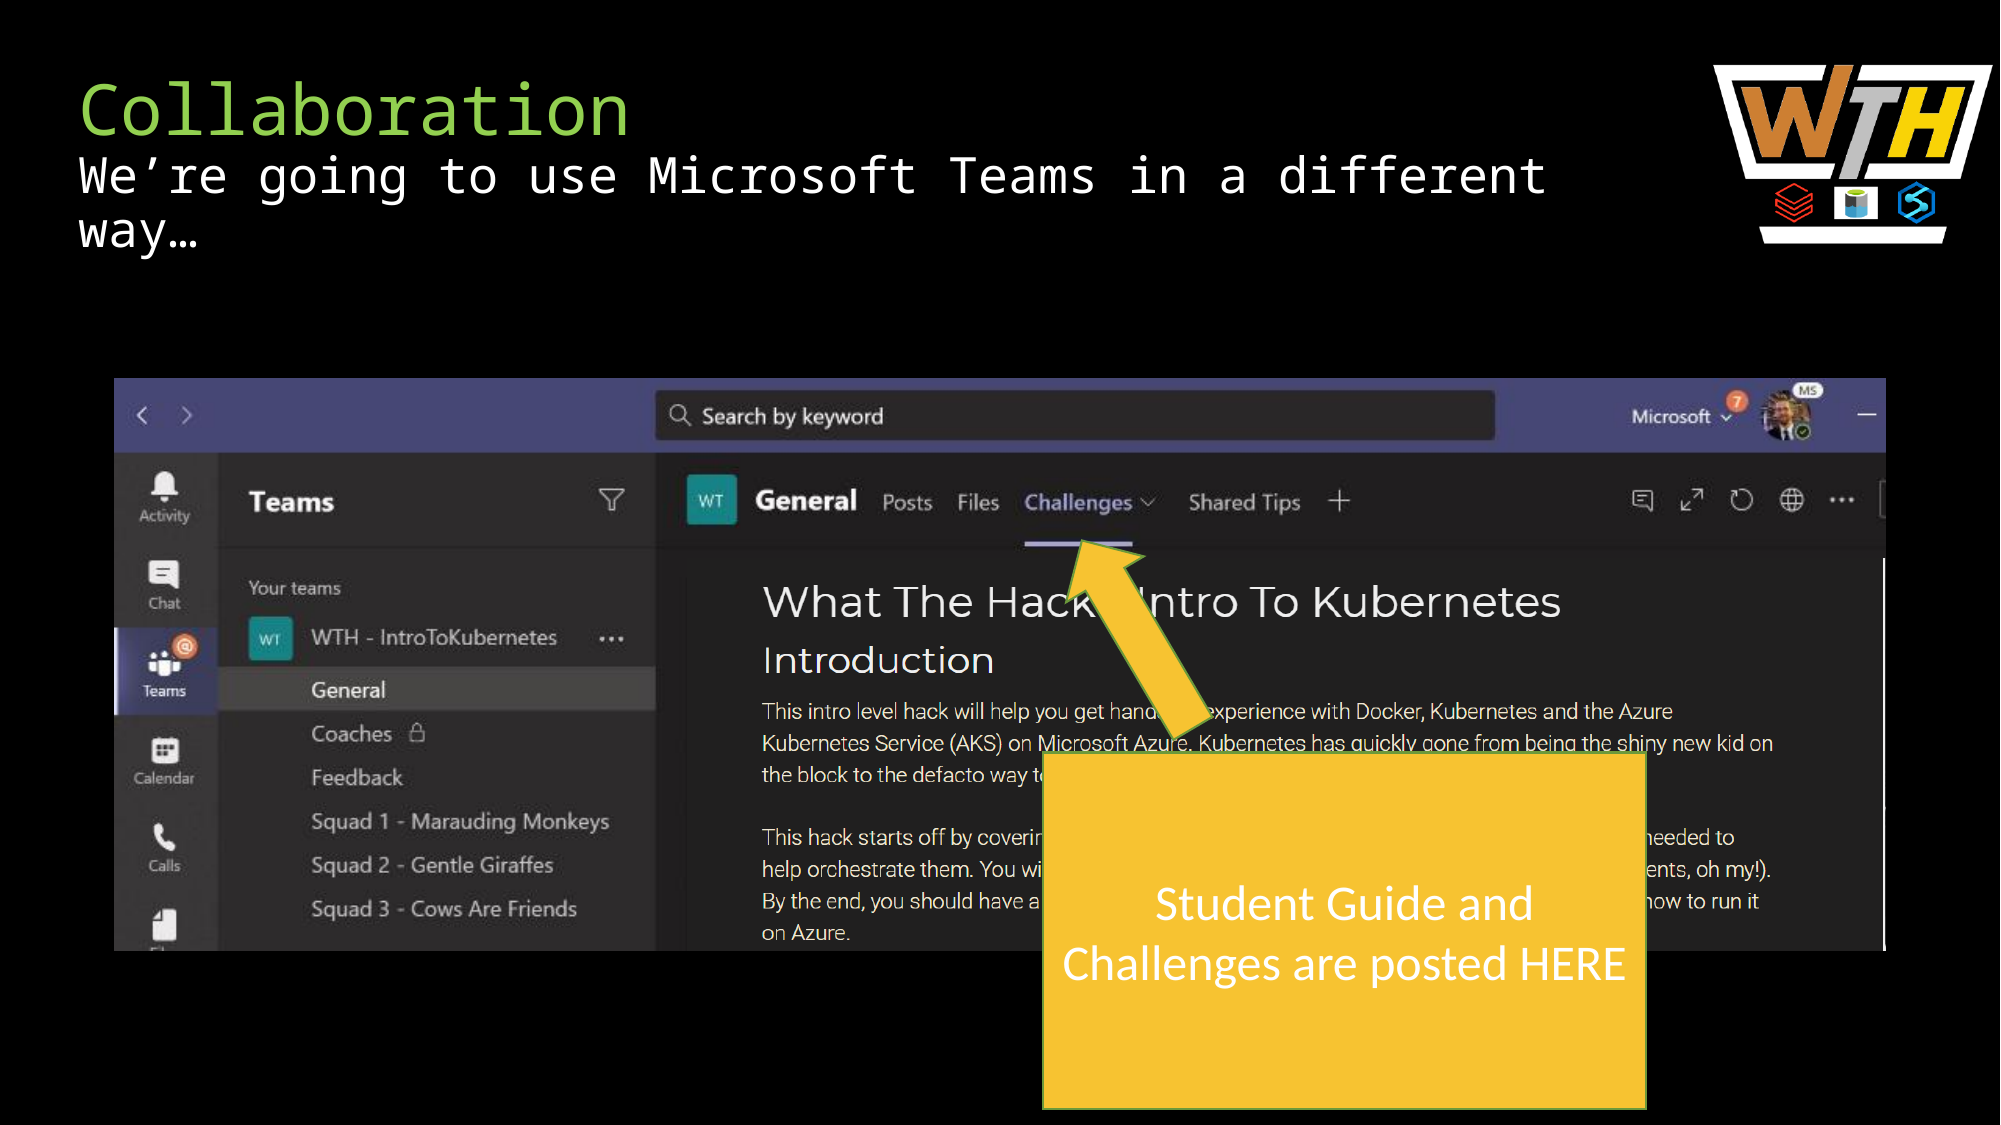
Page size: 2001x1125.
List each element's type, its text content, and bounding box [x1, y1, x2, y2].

text_box Student Guide and Challenges are posted HERE [1042, 951, 1647, 1110]
picture [114, 378, 1886, 951]
picture [1699, 0, 2000, 300]
text_box Collaboration We’re going to use Microsoft Teams in a different way… [78, 74, 1642, 259]
